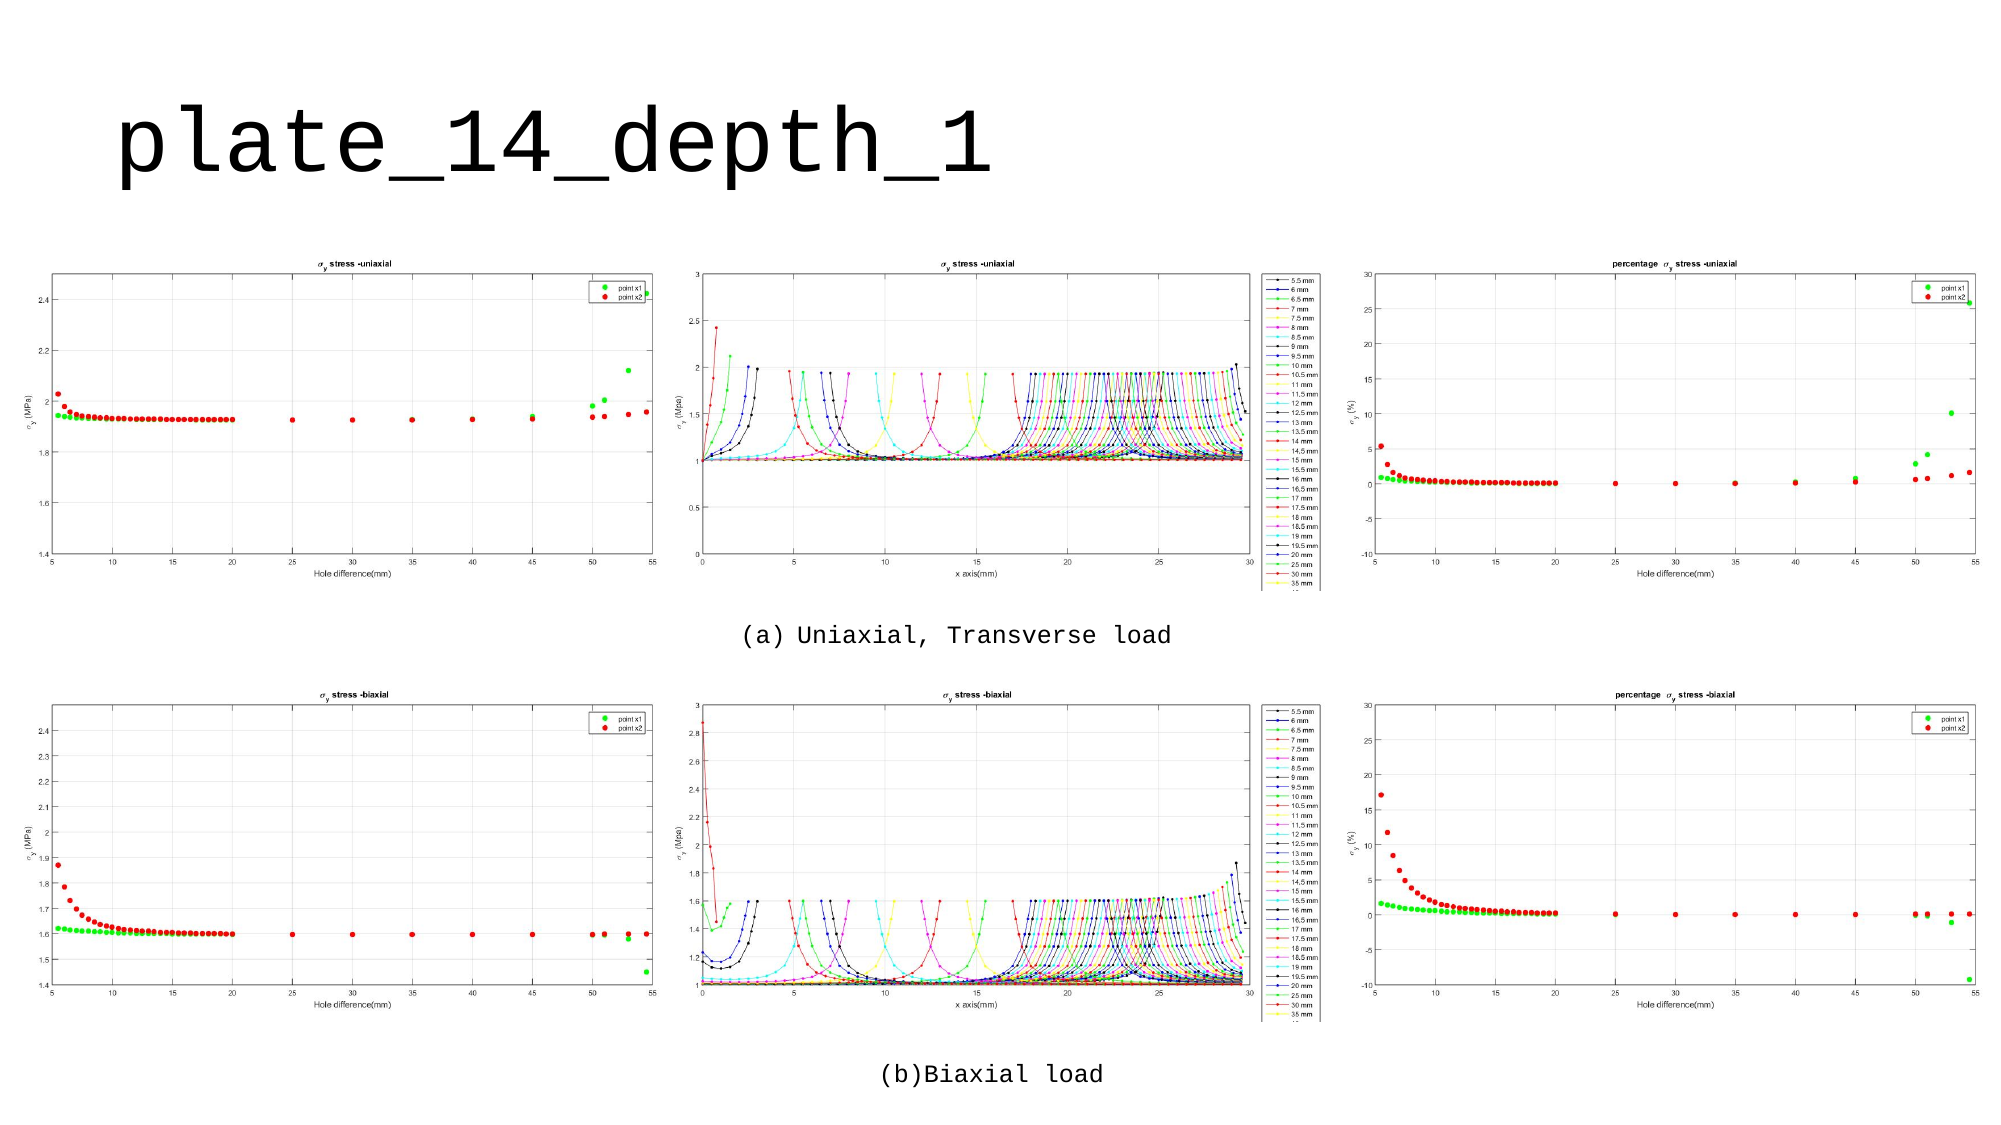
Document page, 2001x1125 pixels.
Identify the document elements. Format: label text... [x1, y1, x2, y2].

text_box (b)Biaxial load [864, 1049, 1245, 1095]
title plate_14_depth_1 [99, 32, 1863, 247]
text_box Uniaxial, Transverse load [725, 611, 1384, 656]
picture [0, 679, 2001, 1022]
picture [0, 247, 2000, 591]
